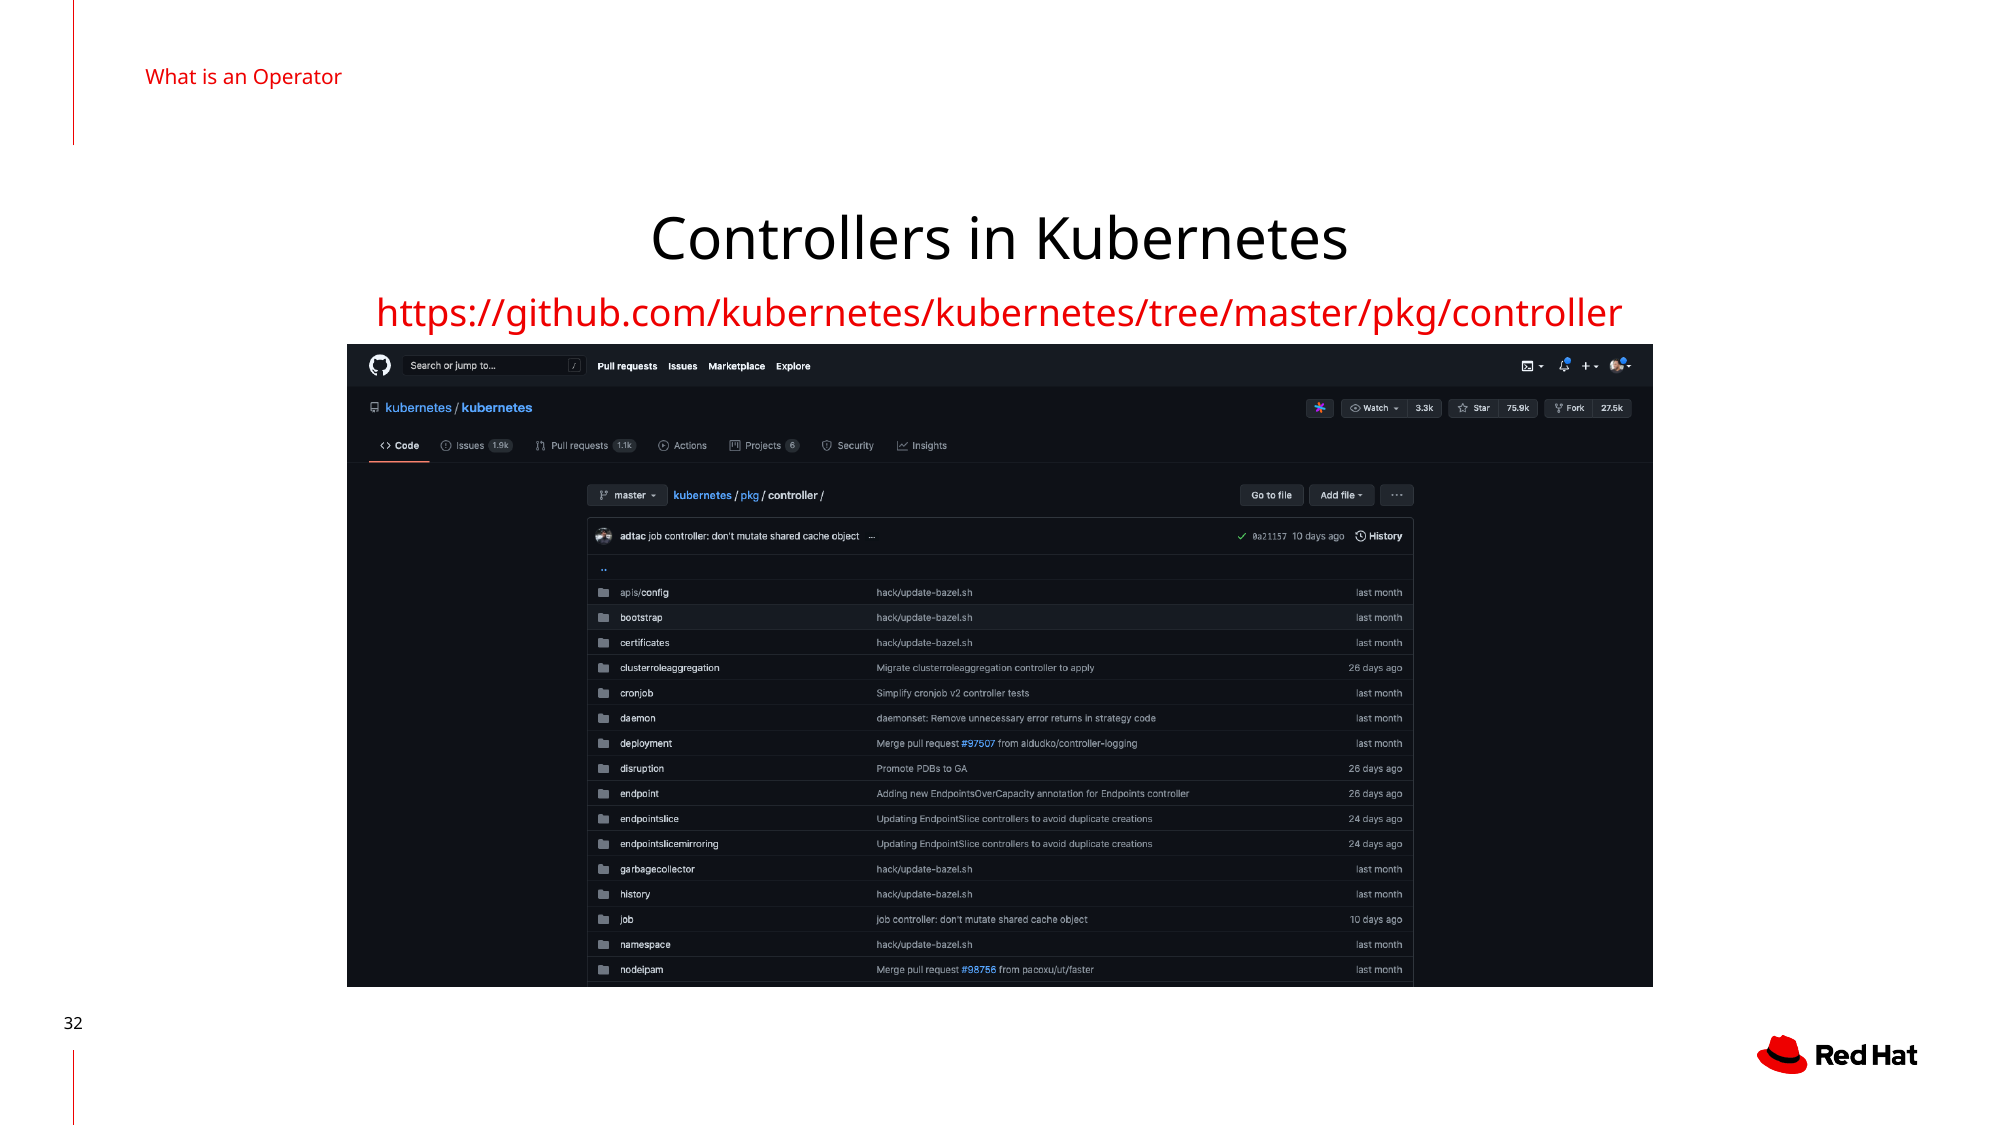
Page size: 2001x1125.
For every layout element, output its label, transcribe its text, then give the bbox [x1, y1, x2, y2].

title Controllers in Kubernetes [145, 180, 1855, 271]
subtitle What is an Operator [73, 9, 919, 143]
picture [347, 343, 1653, 988]
picture [1757, 1035, 1918, 1074]
slide_number ‹#› [13, 1012, 134, 1036]
subtitle https://github.com/kubernetes/kubernetes/tree/master/pkg/controller [145, 271, 1855, 320]
